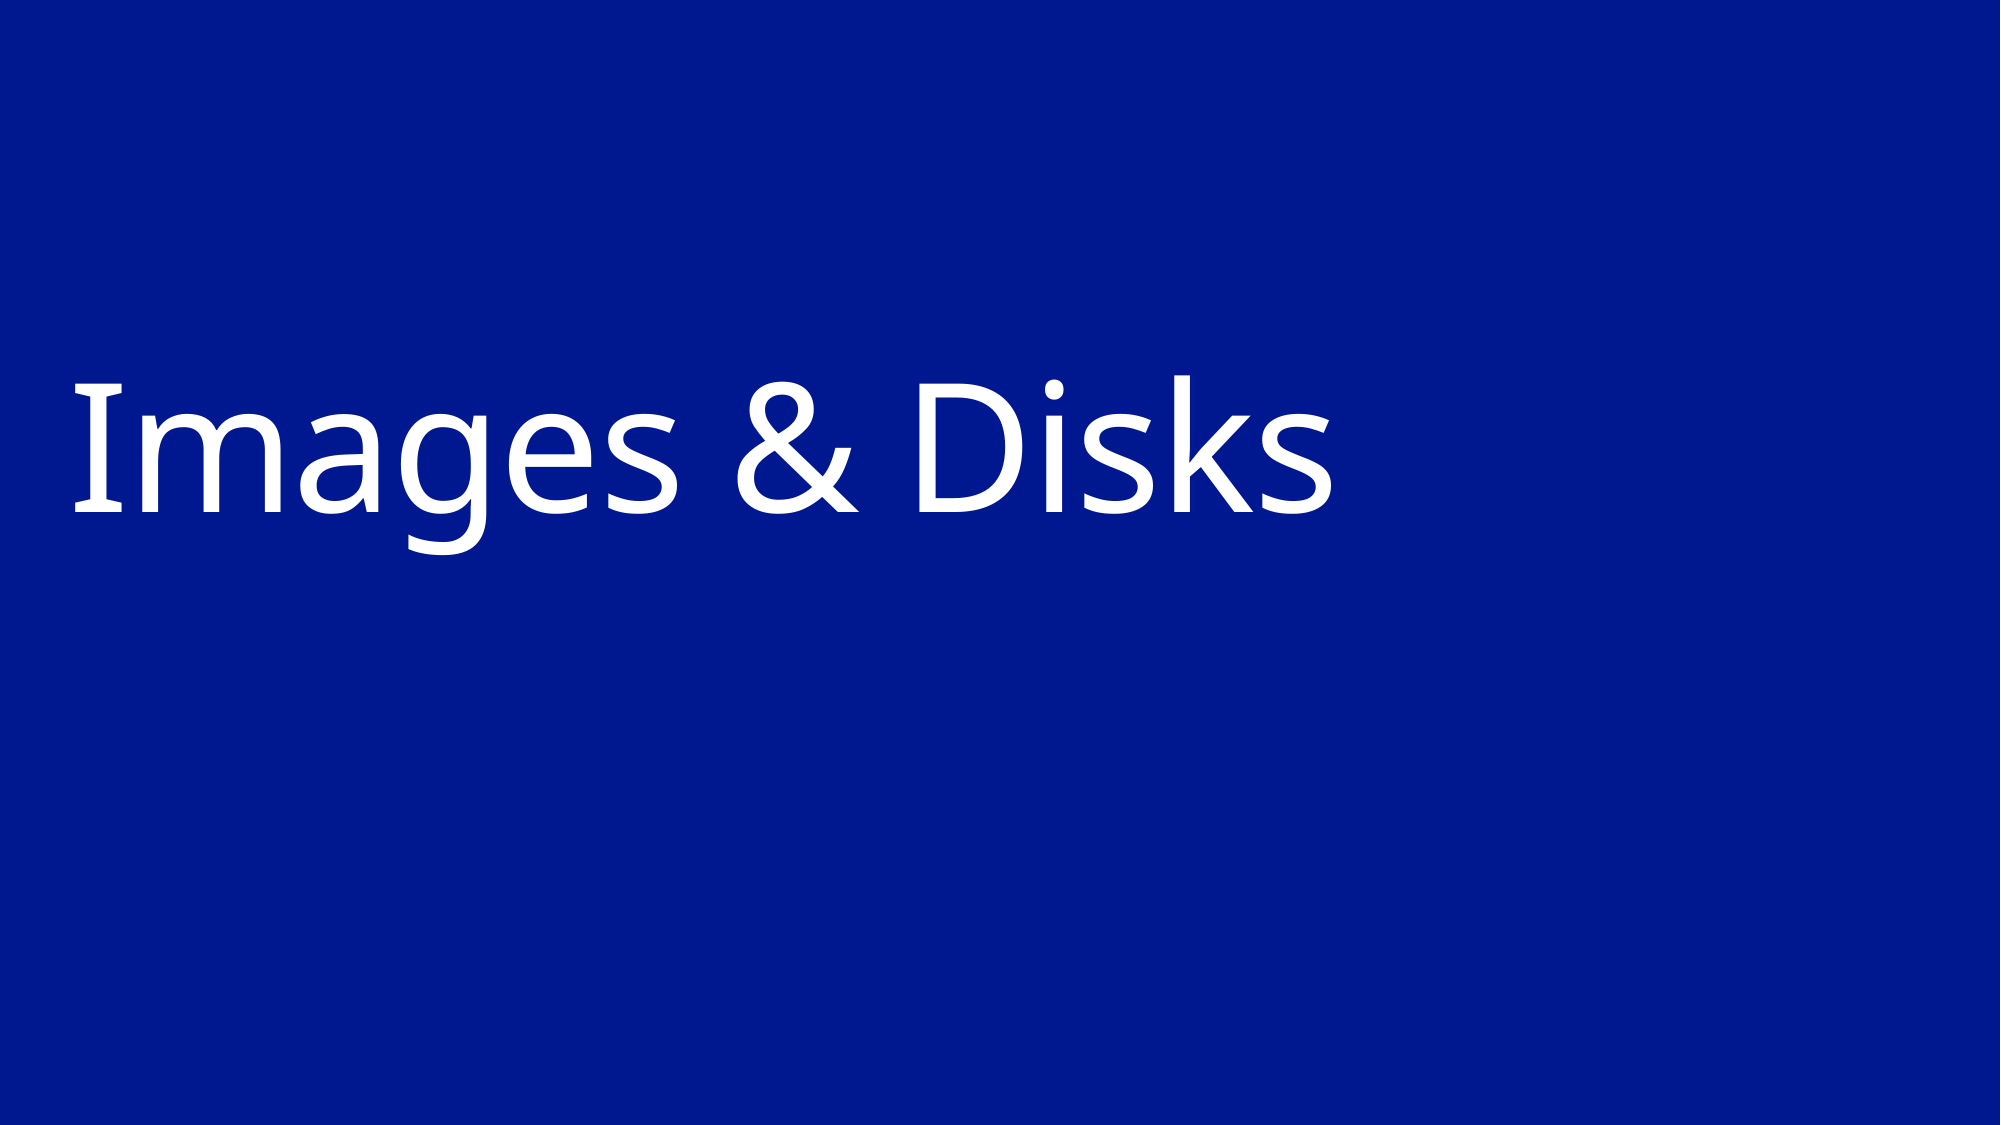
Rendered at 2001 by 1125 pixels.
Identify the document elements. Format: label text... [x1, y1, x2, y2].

title Images & Disks [44, 341, 1956, 637]
